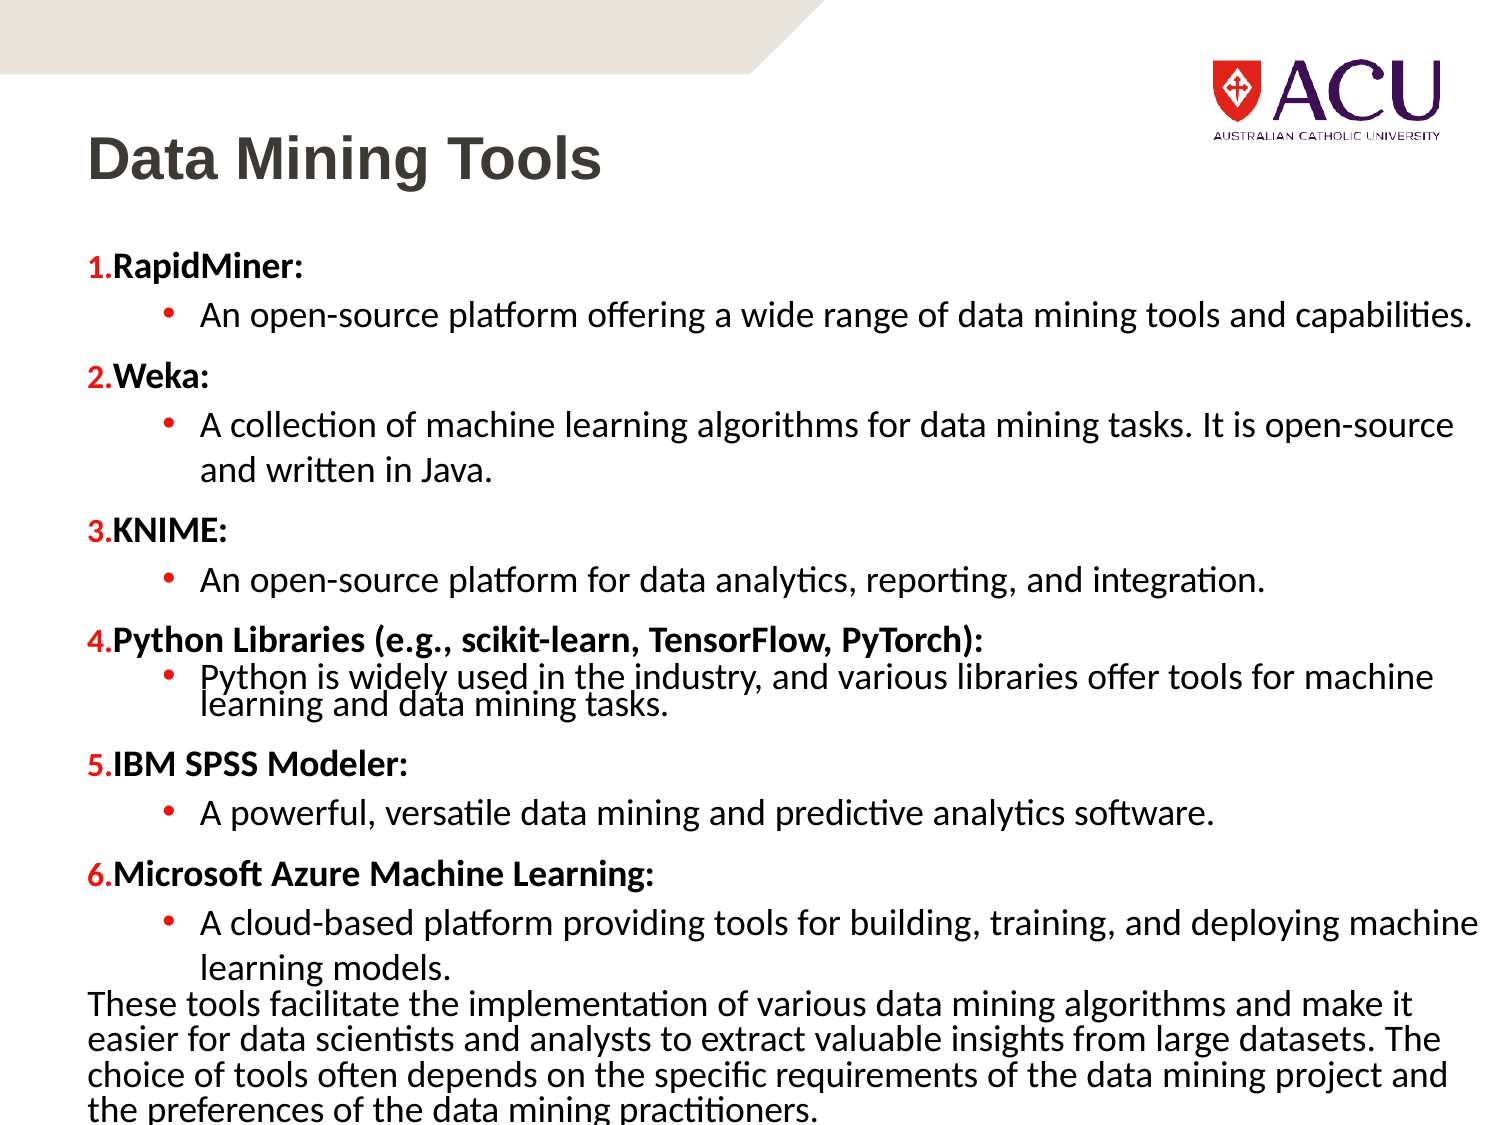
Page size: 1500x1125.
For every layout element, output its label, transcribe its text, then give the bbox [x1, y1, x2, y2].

text_box RapidMiner: An open-source platform offering a wide range of data mining tools and capabilities. Weka: A collection of machine learning algorithms for data mining tasks. It is open-source and written in Java. KNIME: An open-source platform for data analytics, reporting, and integration. Python Libraries (e.g., scikit-learn, TensorFlow, PyTorch): Python is widely used in the industry, and various libraries offer tools for machine learning and data mining tasks. IBM SPSS Modeler: A powerful, versatile data mining and predictive analytics software. Microsoft Azure Machine Learning: A cloud-based platform providing tools for building, training, and deploying machine learning models. These tools facilitate the implementation of various data mining algorithms and make it easier for data scientists and analysts to extract valuable insights from large datasets. The choice of tools often depends on the specific requirements of the data mining project and the preferences of the data mining practitioners. [85, 235, 1500, 1125]
picture [1213, 59, 1440, 140]
title Data Mining Tools [85, 116, 605, 235]
